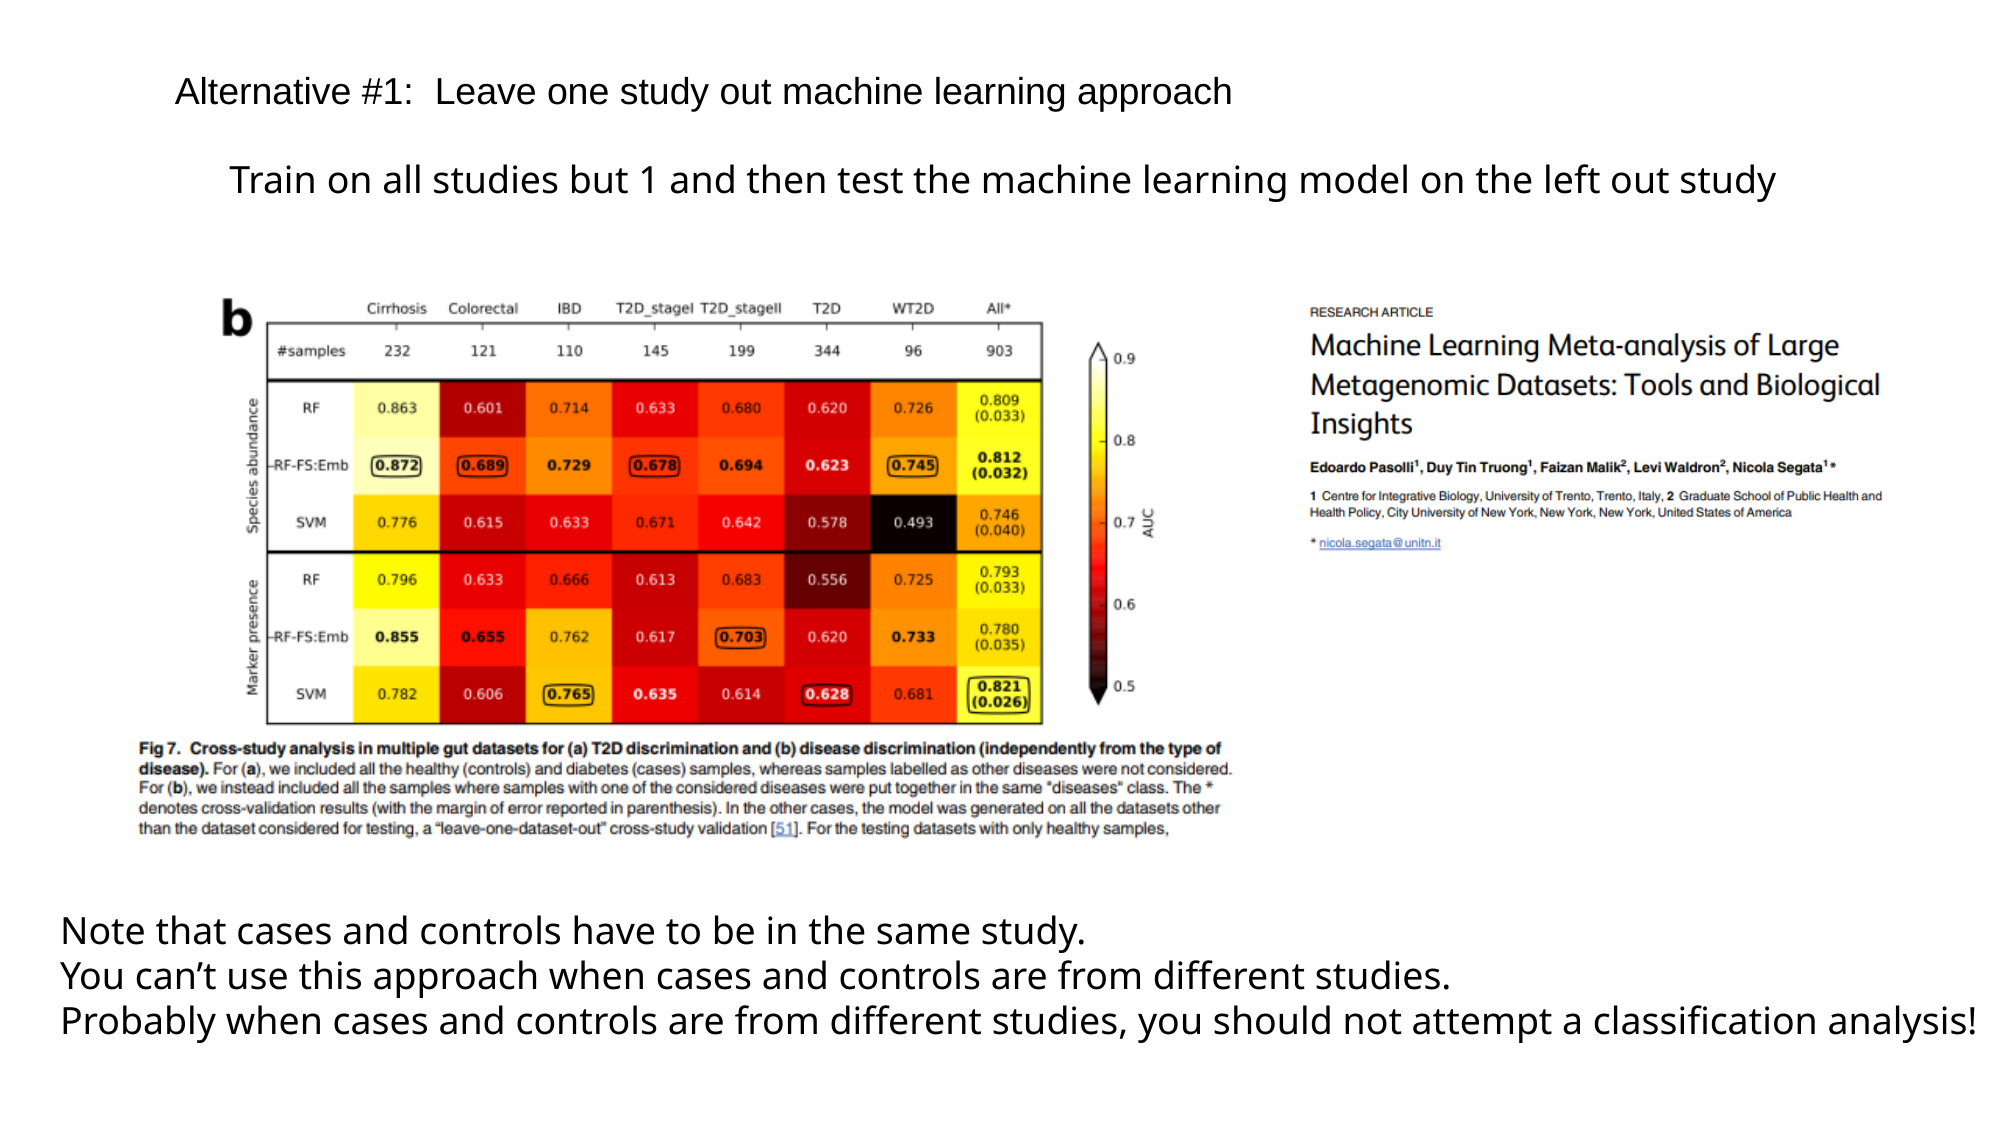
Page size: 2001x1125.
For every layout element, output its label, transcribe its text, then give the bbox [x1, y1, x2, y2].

picture [61, 270, 1919, 839]
text_box Train on all studies but 1 and then test the machine learning model on the left out study [214, 148, 1793, 209]
text_box Note that cases and controls have to be in the same study. You can’t use this approach when cases and controls are from different studies. Probably when cases and controls are from different studies, you should not attempt a classification analysis! [45, 899, 1995, 1050]
text_box Alternative #1: Leave one study out machine learning approach [159, 59, 1259, 120]
